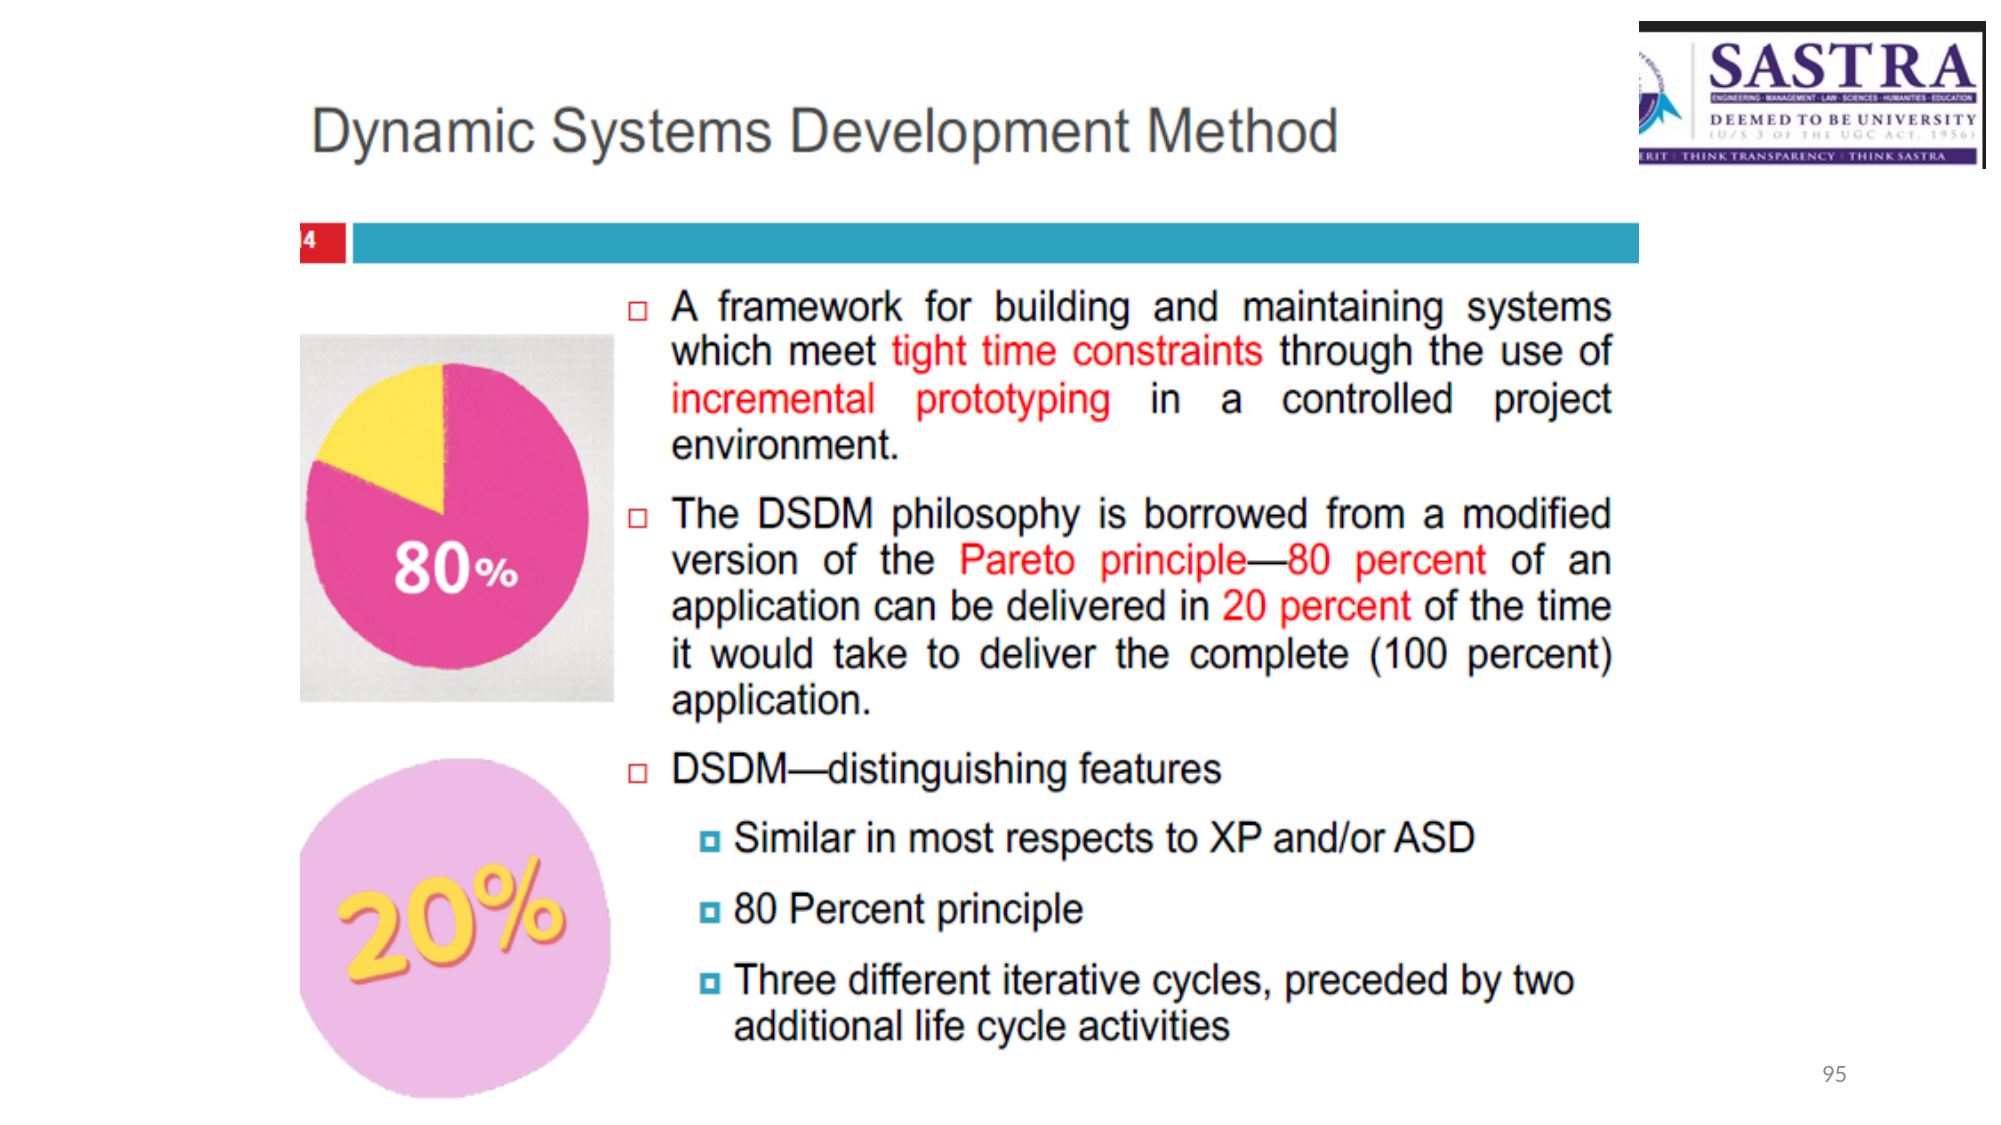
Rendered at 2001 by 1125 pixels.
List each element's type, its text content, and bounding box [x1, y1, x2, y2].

slide_number 95 [1639, 1042, 1863, 1103]
picture [299, 0, 1986, 1125]
